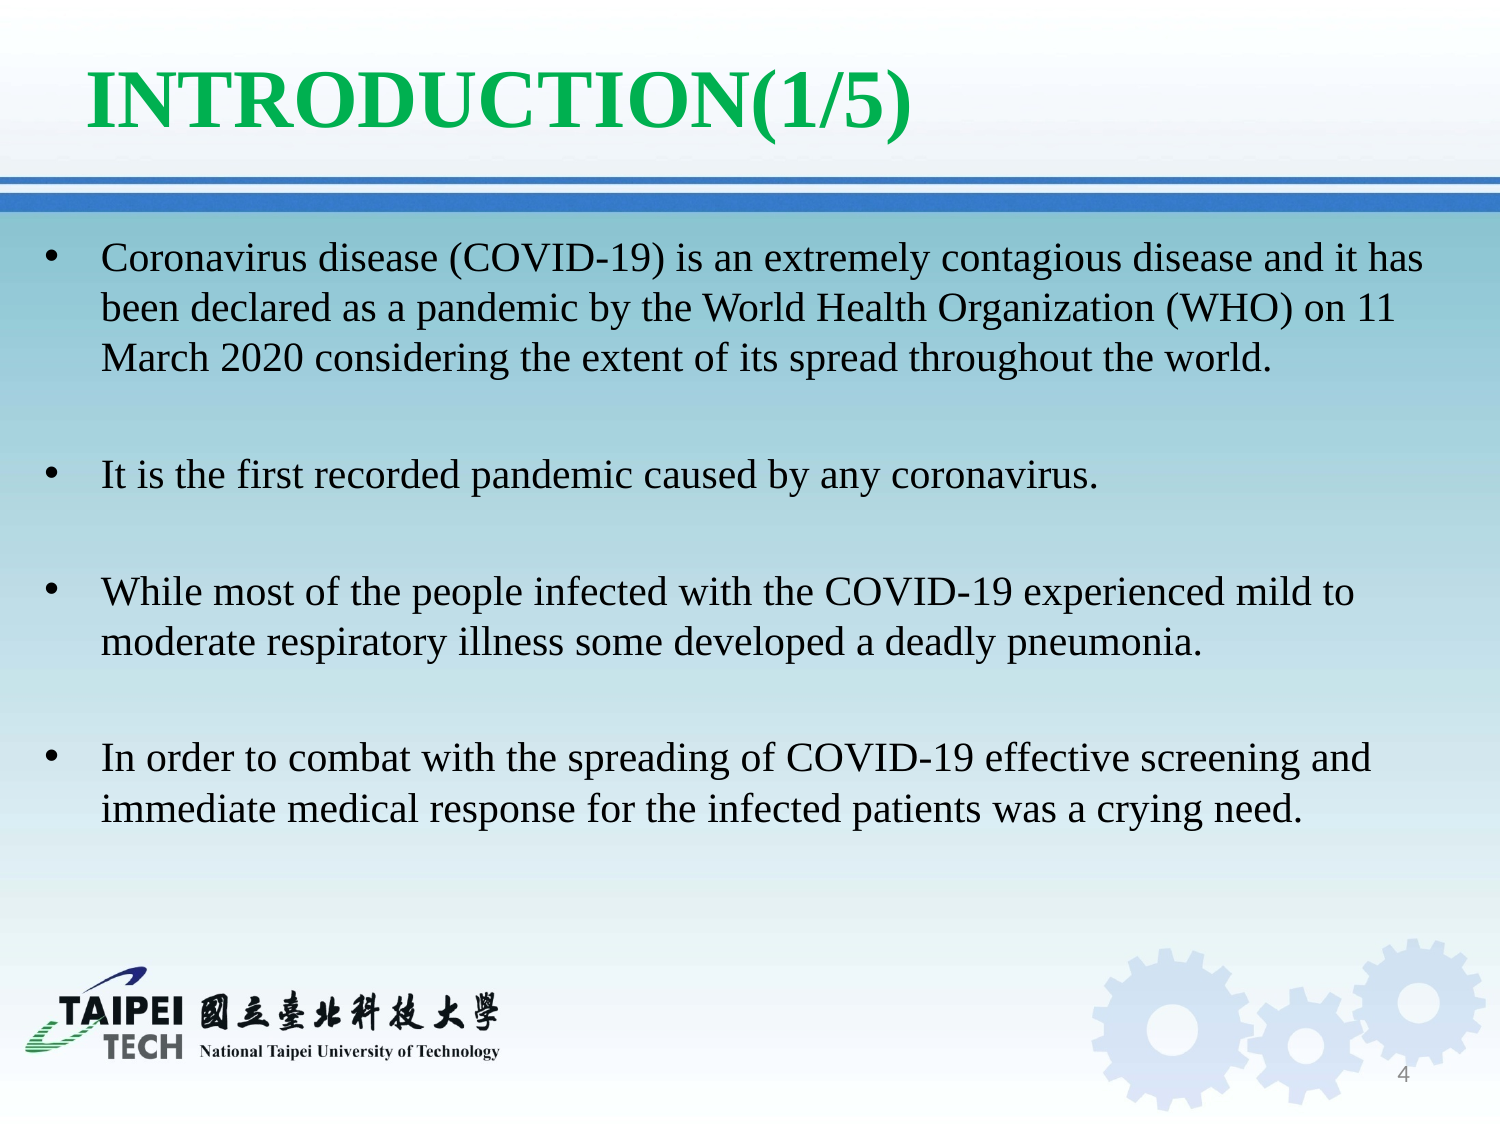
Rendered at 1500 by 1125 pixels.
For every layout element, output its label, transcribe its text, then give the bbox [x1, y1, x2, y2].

title INTRODUCTION(1/5) [70, 0, 1436, 188]
picture [0, 0, 1500, 1125]
slide_number 4 [1074, 1042, 1425, 1103]
list Coronavirus disease (COVID-19) is an extremely contagious disease and it has been declared as a pandemic by the World Health Organization (WHO) on 11 March 2020 considering the extent of its spread throughout the world. It is the first recorded pandemic caused by any coronavirus. While most of the people infected with the COVID-19 experienced mild to moderate respiratory illness some developed a deadly pneumonia. In order to combat with the spreading of COVID-19 effective screening and immediate medical response for the infected patients was a crying need. [29, 222, 1471, 988]
